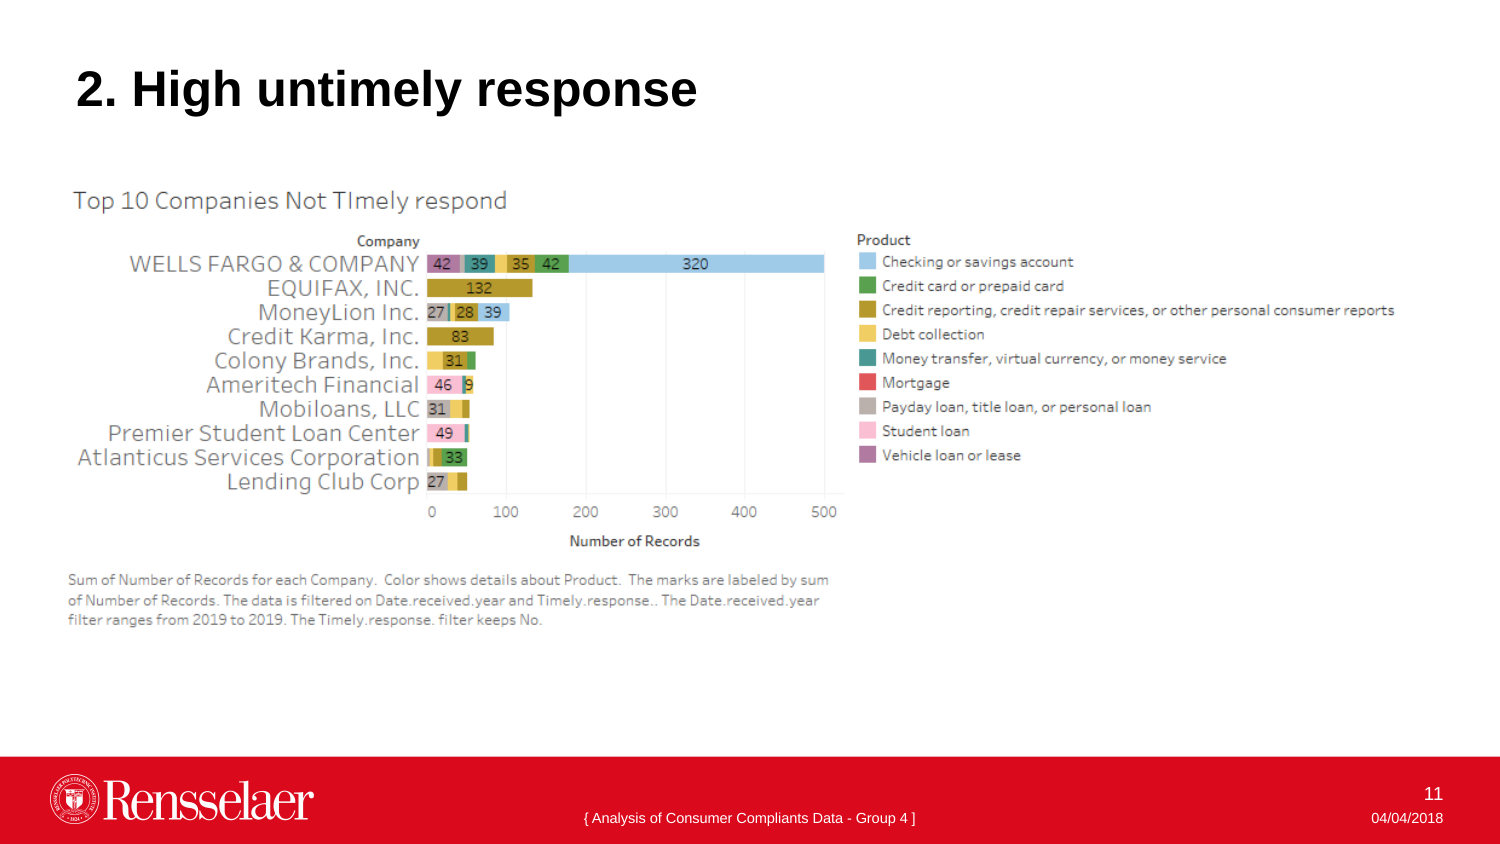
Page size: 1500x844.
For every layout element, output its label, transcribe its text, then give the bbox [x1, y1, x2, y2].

picture [50, 774, 314, 824]
picture [68, 174, 1400, 631]
text_box 2. High untimely response [61, 41, 1351, 132]
